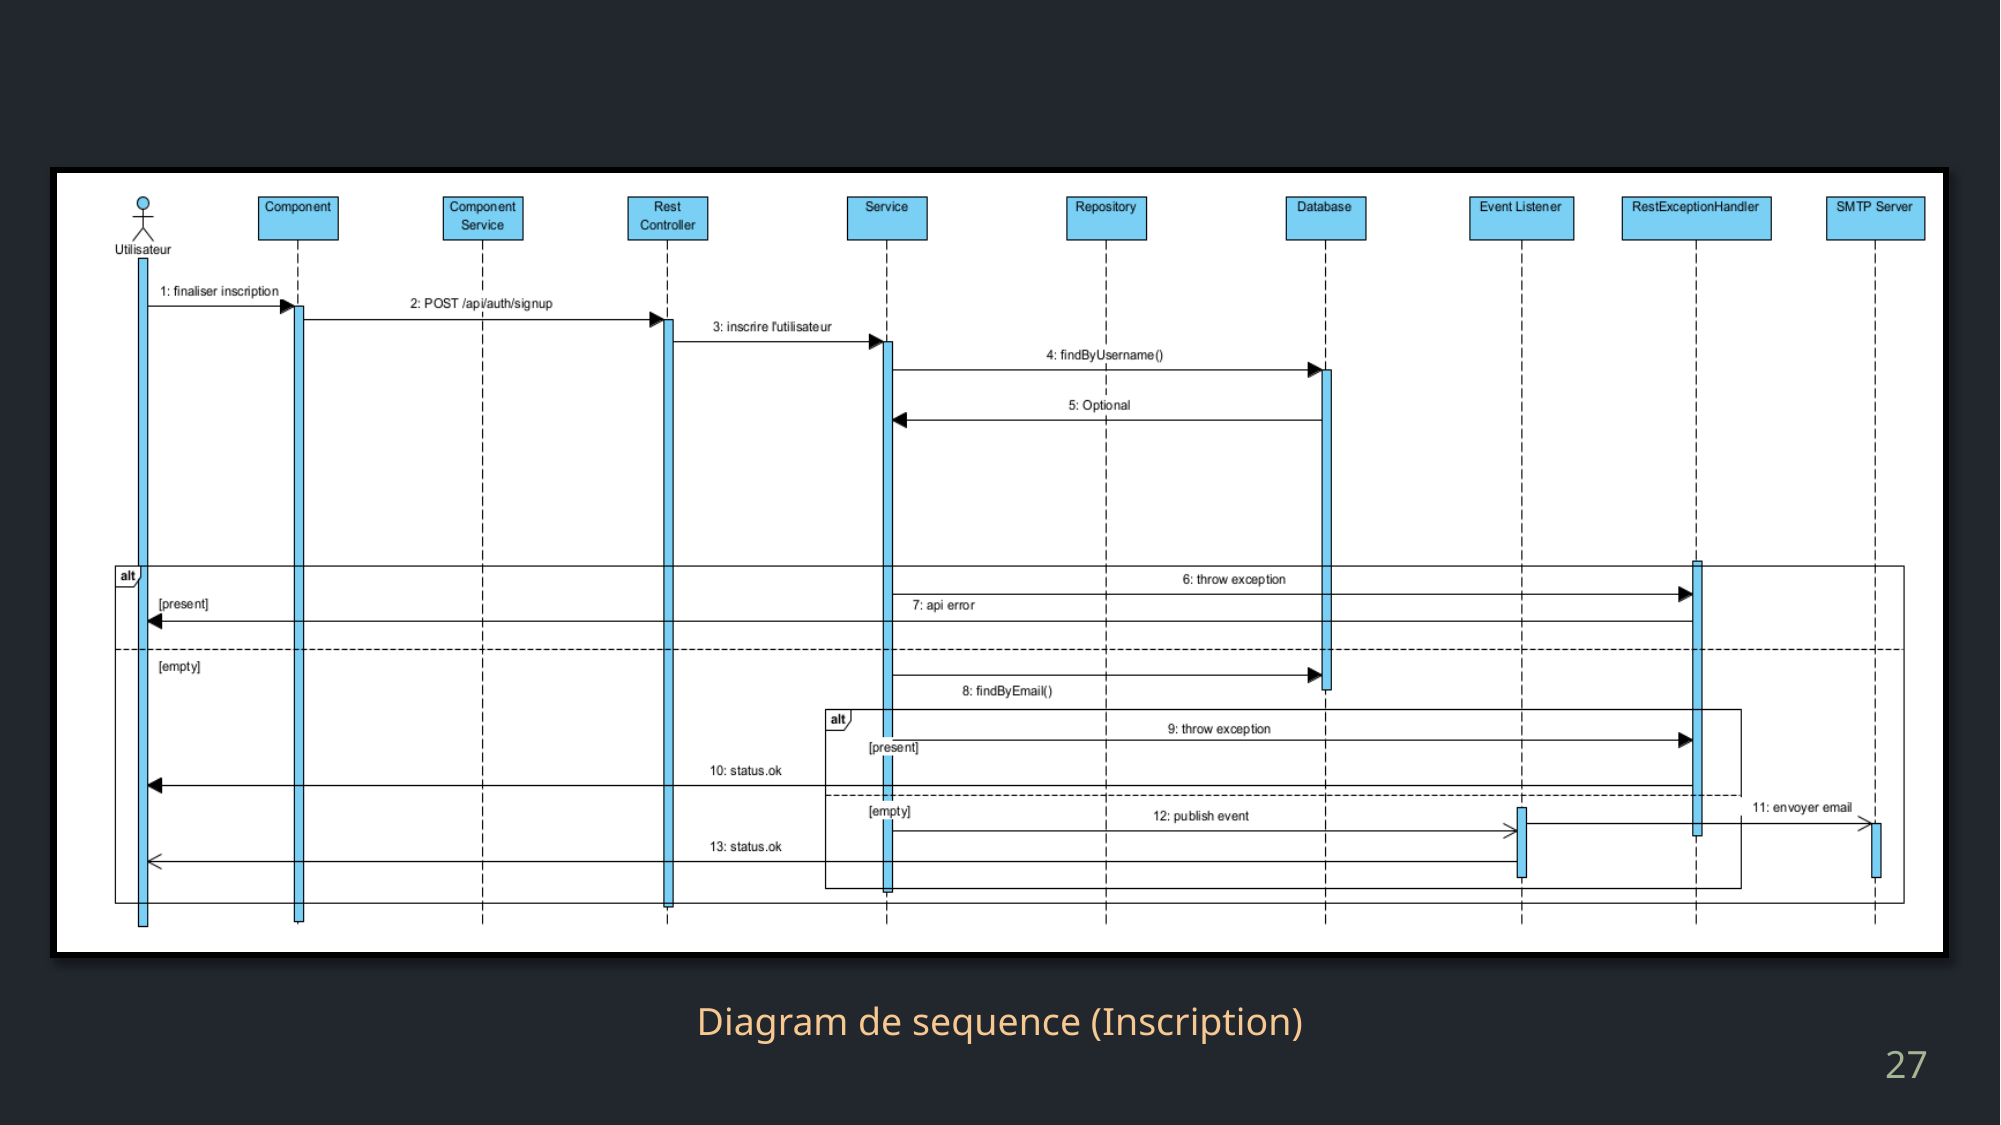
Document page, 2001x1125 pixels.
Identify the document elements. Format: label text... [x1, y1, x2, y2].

text_box Diagram de sequence (Inscription) [633, 990, 1367, 1033]
text_box 27 [56, 1033, 1944, 1094]
picture [56, 172, 1944, 953]
